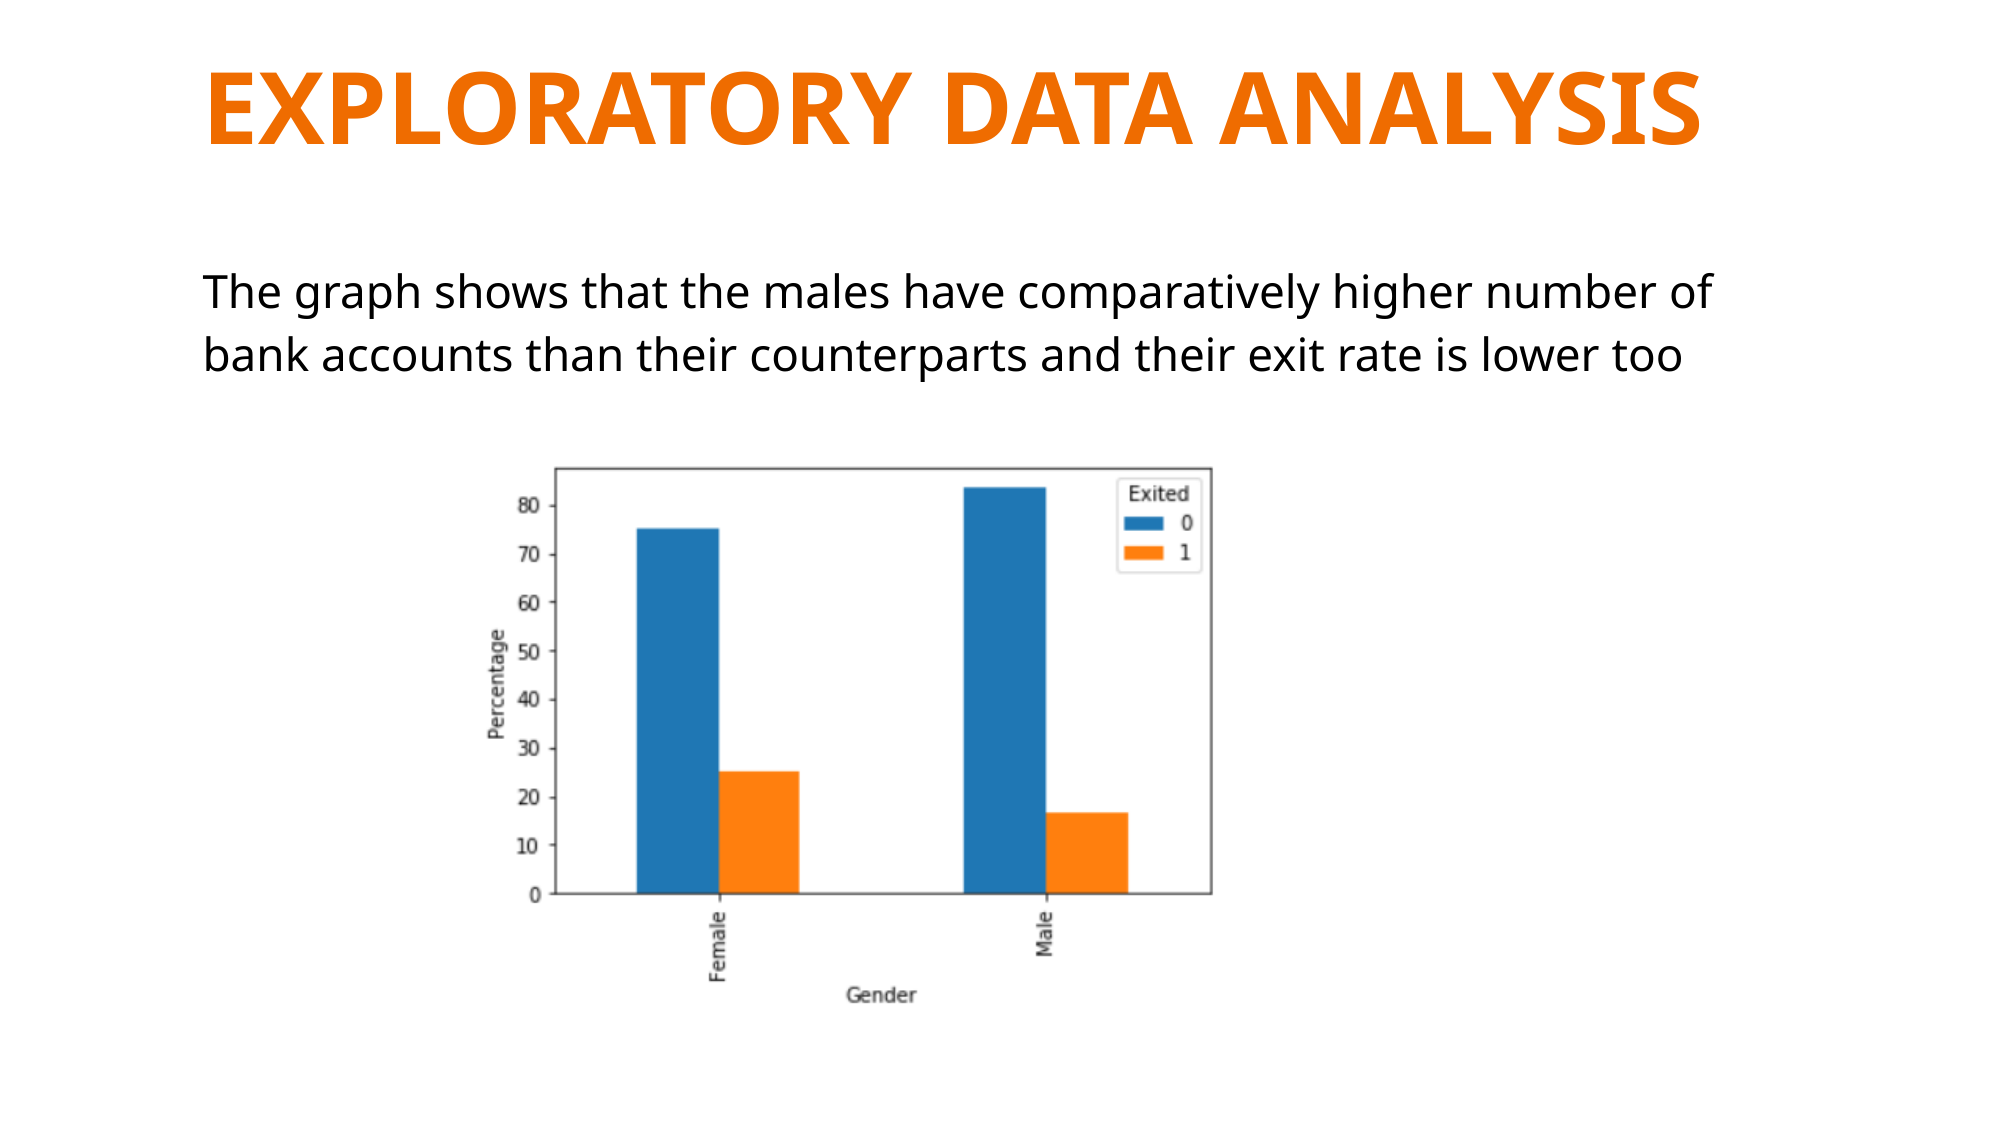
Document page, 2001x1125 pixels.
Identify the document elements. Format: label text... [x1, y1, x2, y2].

title EXPLORATORY DATA ANALYSIS [187, 99, 1813, 179]
picture [483, 433, 1260, 1022]
list The graph shows that the males have comparatively higher number of bank accounts than their counterparts and their exit rate is lower too [187, 179, 1813, 1022]
